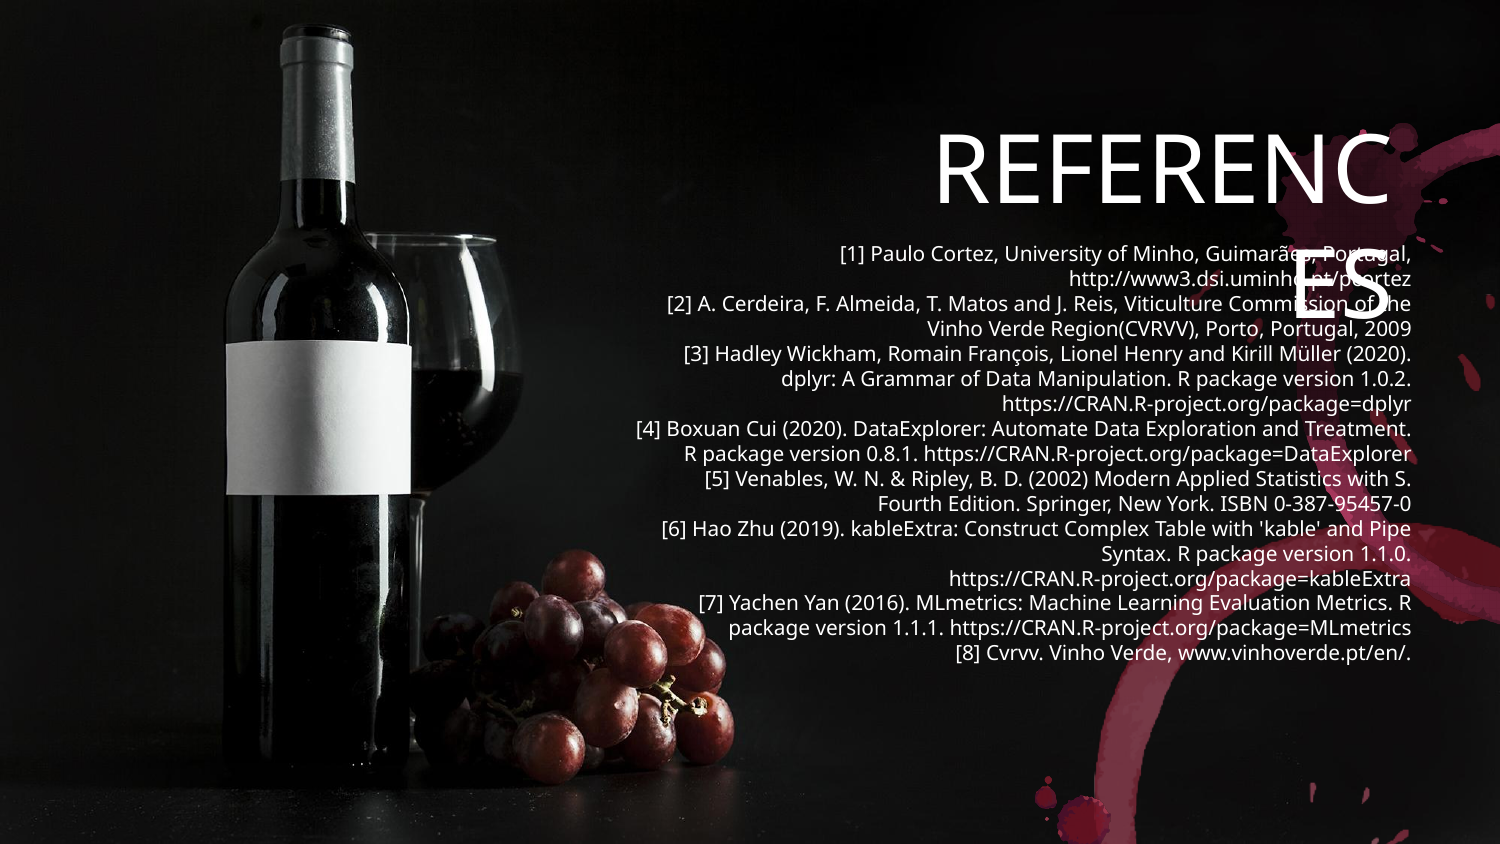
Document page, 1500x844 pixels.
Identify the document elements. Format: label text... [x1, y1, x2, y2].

subtitle [1] Paulo Cortez, University of Minho, Guimarães, Portugal, http://www3.dsi.uminho.pt/pcortez [2] A. Cerdeira, F. Almeida, T. Matos and J. Reis, Viticulture Commission of the Vinho Verde Region(CVRVV), Porto, Portugal, 2009 [3] Hadley Wickham, Romain François, Lionel Henry and Kirill Müller (2020). dplyr: A Grammar of Data Manipulation. R package version 1.0.2. https://CRAN.R-project.org/package=dplyr [4] Boxuan Cui (2020). DataExplorer: Automate Data Exploration and Treatment. R package version 0.8.1. https://CRAN.R-project.org/package=DataExplorer [5] Venables, W. N. & Ripley, B. D. (2002) Modern Applied Statistics with S. Fourth Edition. Springer, New York. ISBN 0-387-95457-0 [6] Hao Zhu (2019). kableExtra: Construct Complex Table with 'kable' and Pipe Syntax. R package version 1.1.0. https://CRAN.R-project.org/package=kableExtra [7] Yachen Yan (2016). MLmetrics: Machine Learning Evaluation Metrics. R package version 1.1.1. https://CRAN.R-project.org/package=MLmetrics [8] Cvrvv. Vinho Verde, www.vinhoverde.pt/en/. [619, 222, 1427, 706]
title REFERENCES [895, 92, 1409, 223]
picture [0, 0, 1500, 844]
